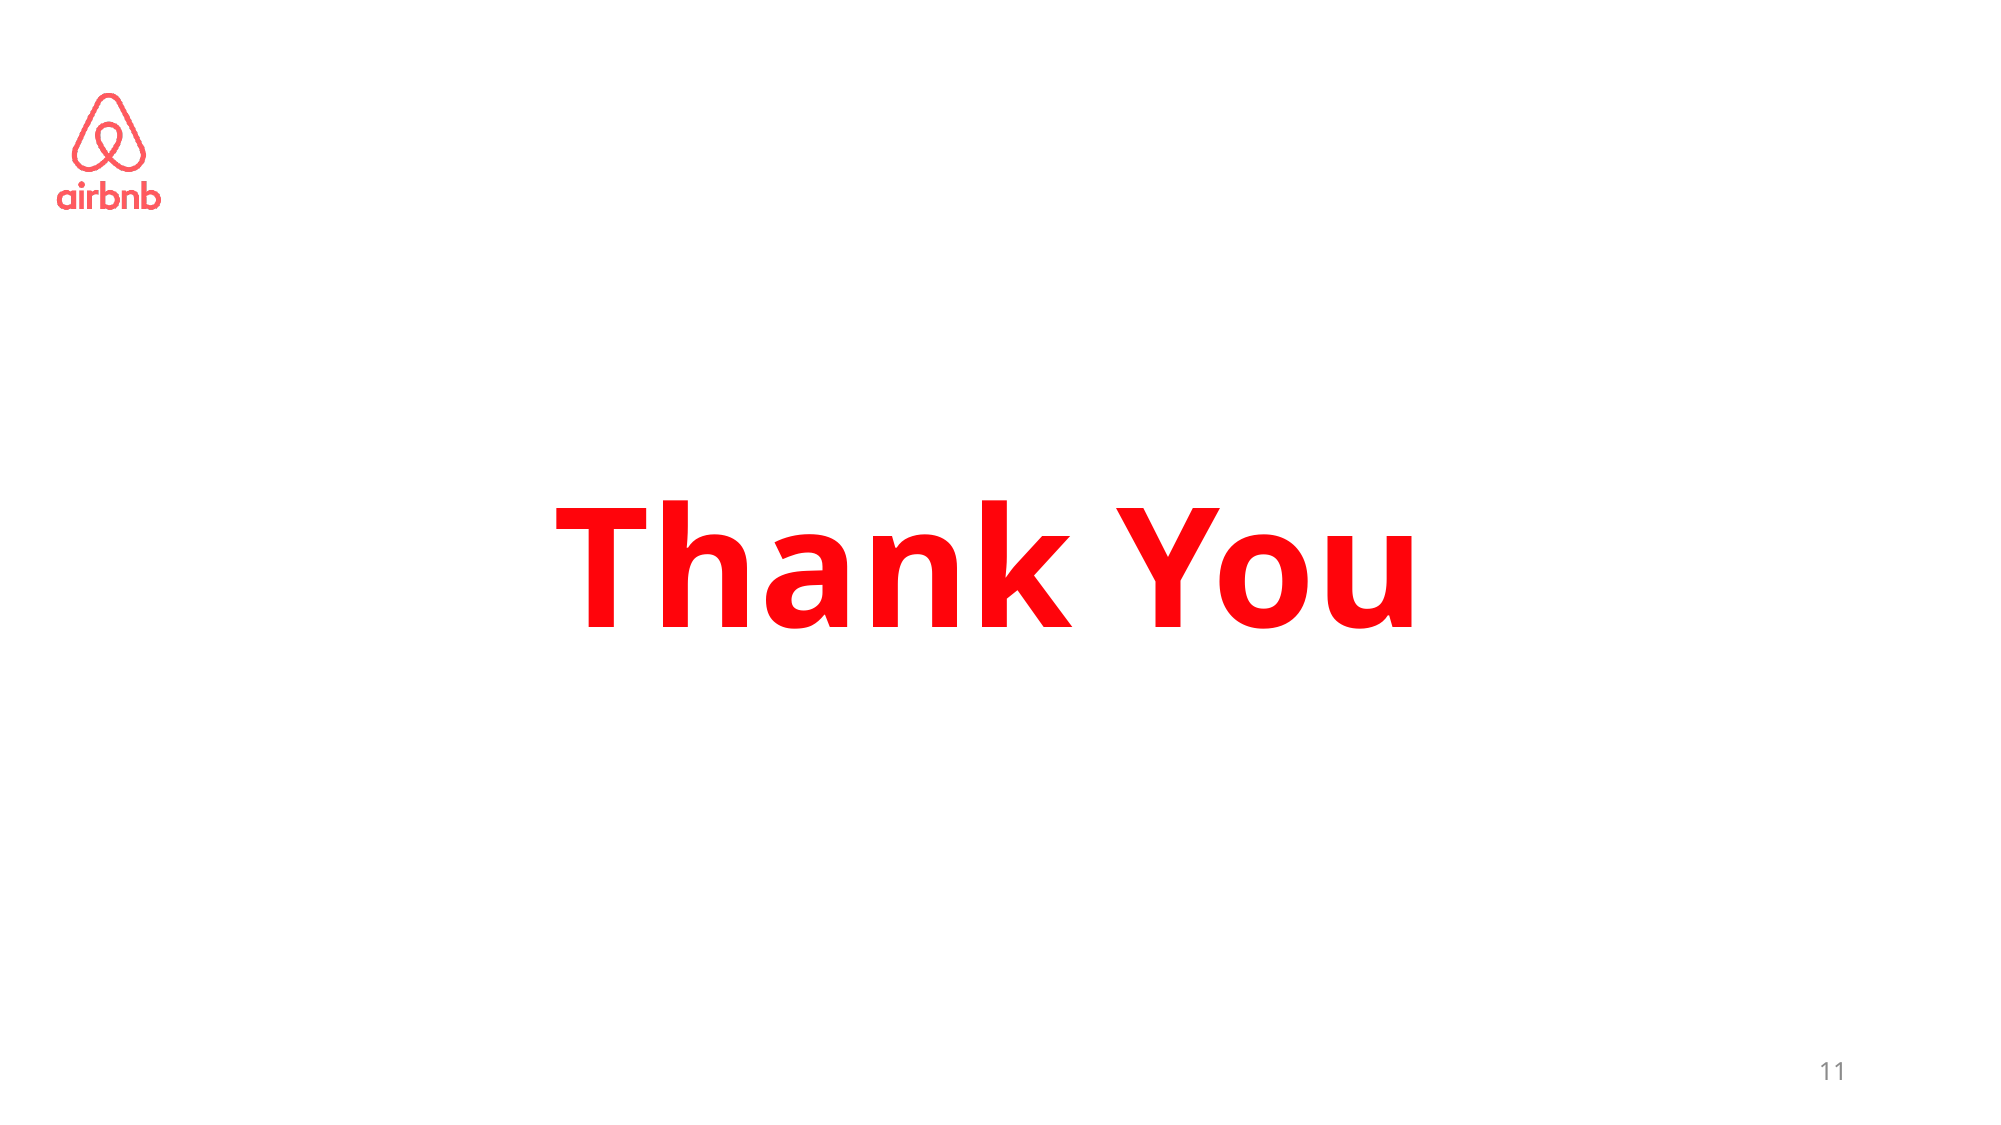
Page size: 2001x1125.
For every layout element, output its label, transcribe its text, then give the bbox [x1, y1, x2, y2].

picture [53, 91, 163, 211]
text_box Thank You [284, 453, 1695, 669]
slide_number 11 [1412, 1042, 1863, 1103]
